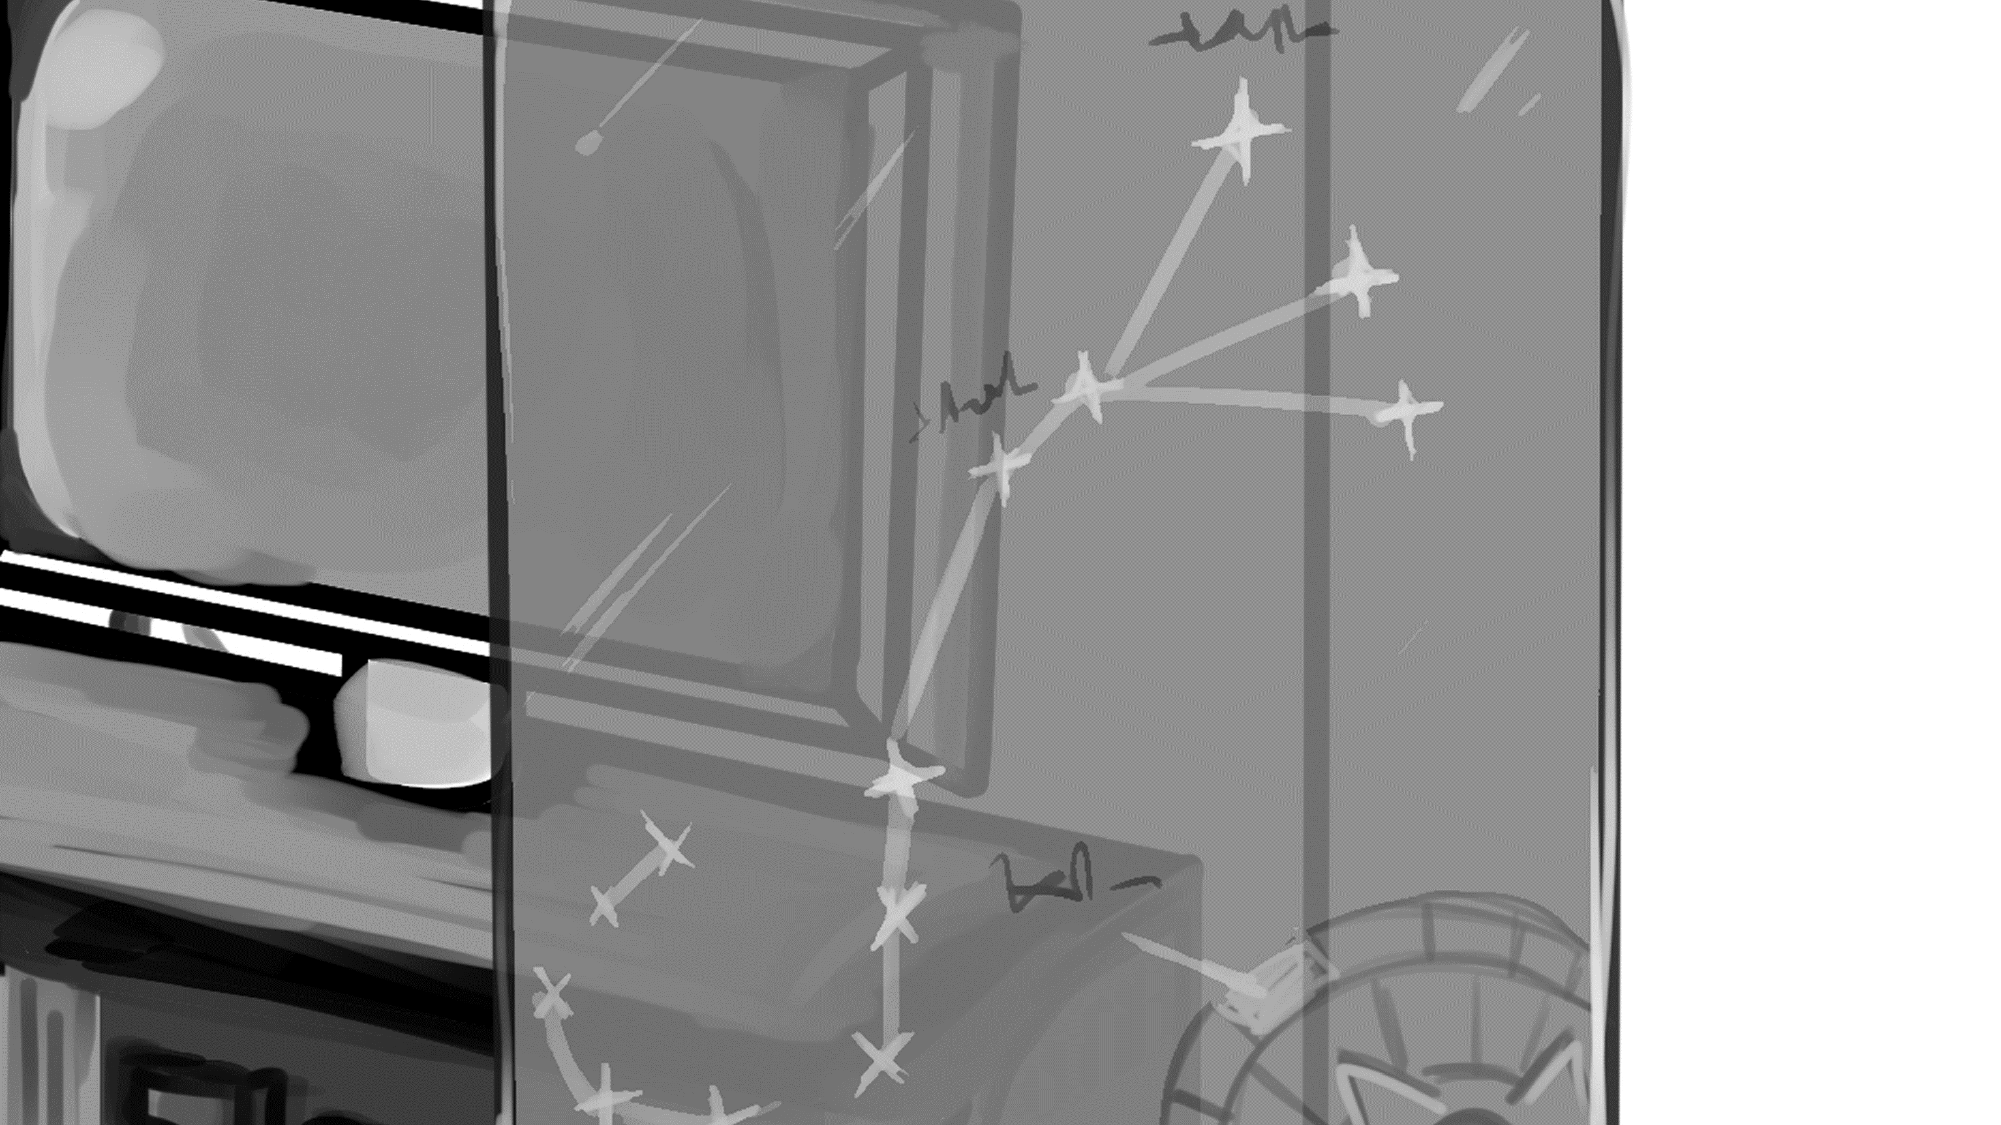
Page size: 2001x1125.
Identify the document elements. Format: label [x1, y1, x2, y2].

list [0, 0, 2000, 1125]
